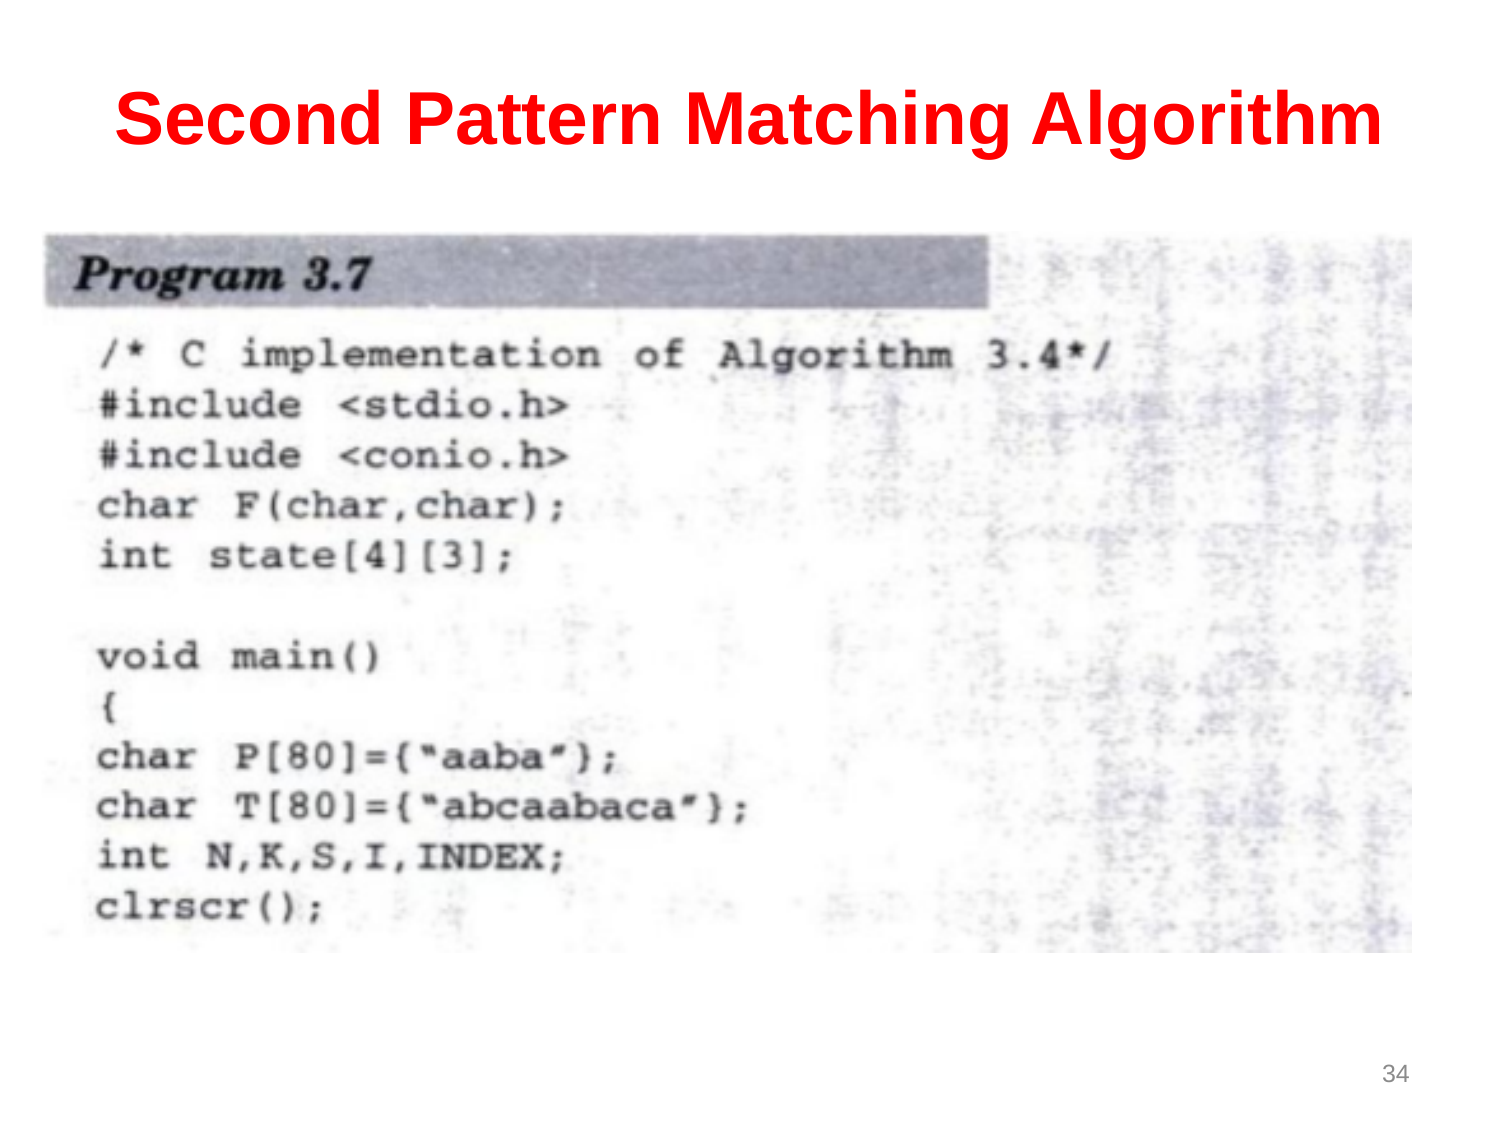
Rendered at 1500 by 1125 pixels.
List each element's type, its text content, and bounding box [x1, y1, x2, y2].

title Second Pattern Matching Algorithm [75, 45, 1425, 185]
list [40, 231, 1412, 953]
slide_number 34 [1074, 1042, 1425, 1103]
